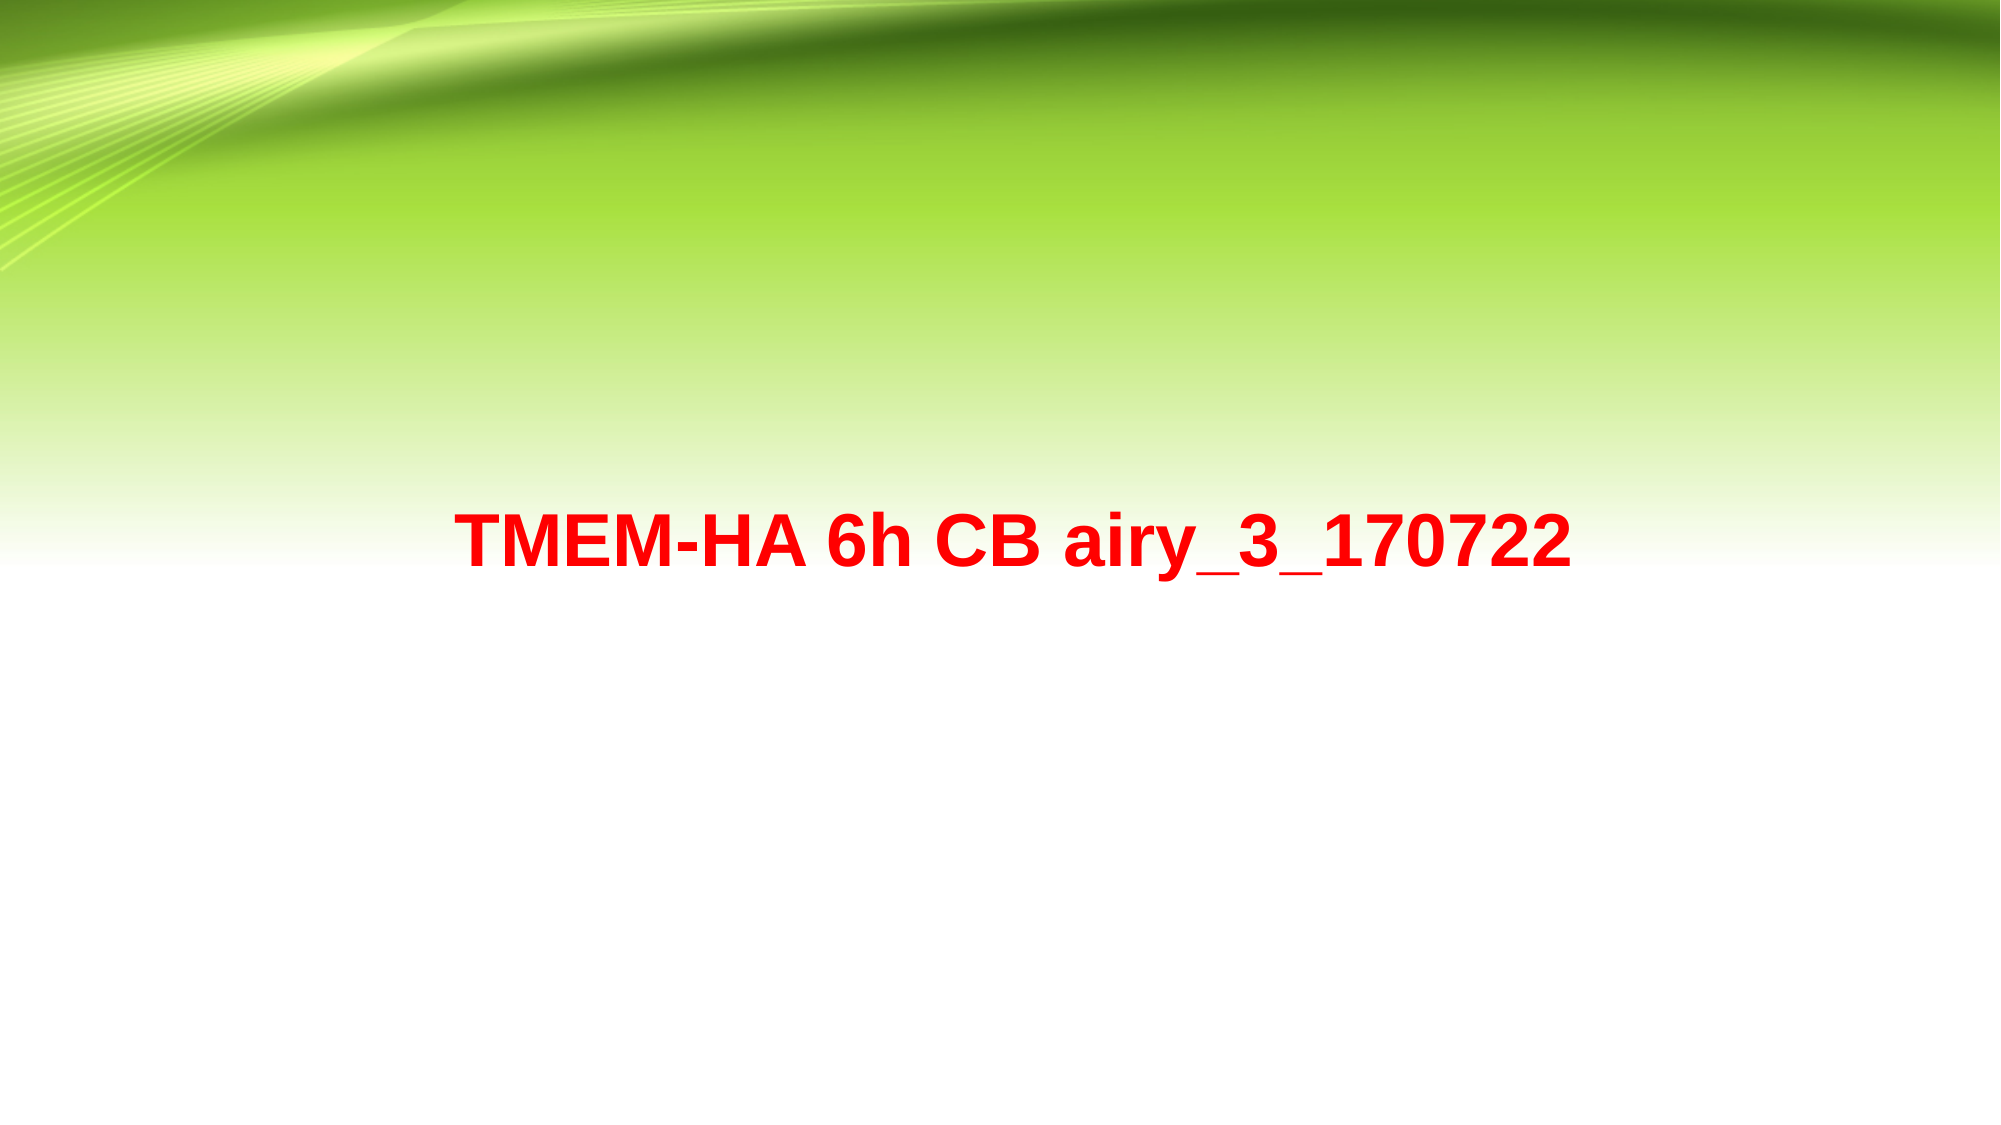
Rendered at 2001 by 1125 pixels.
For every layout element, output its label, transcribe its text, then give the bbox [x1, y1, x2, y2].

title TMEM-HA 6h CB airy_3_170722 [113, 488, 1915, 585]
picture [0, 0, 2000, 1125]
